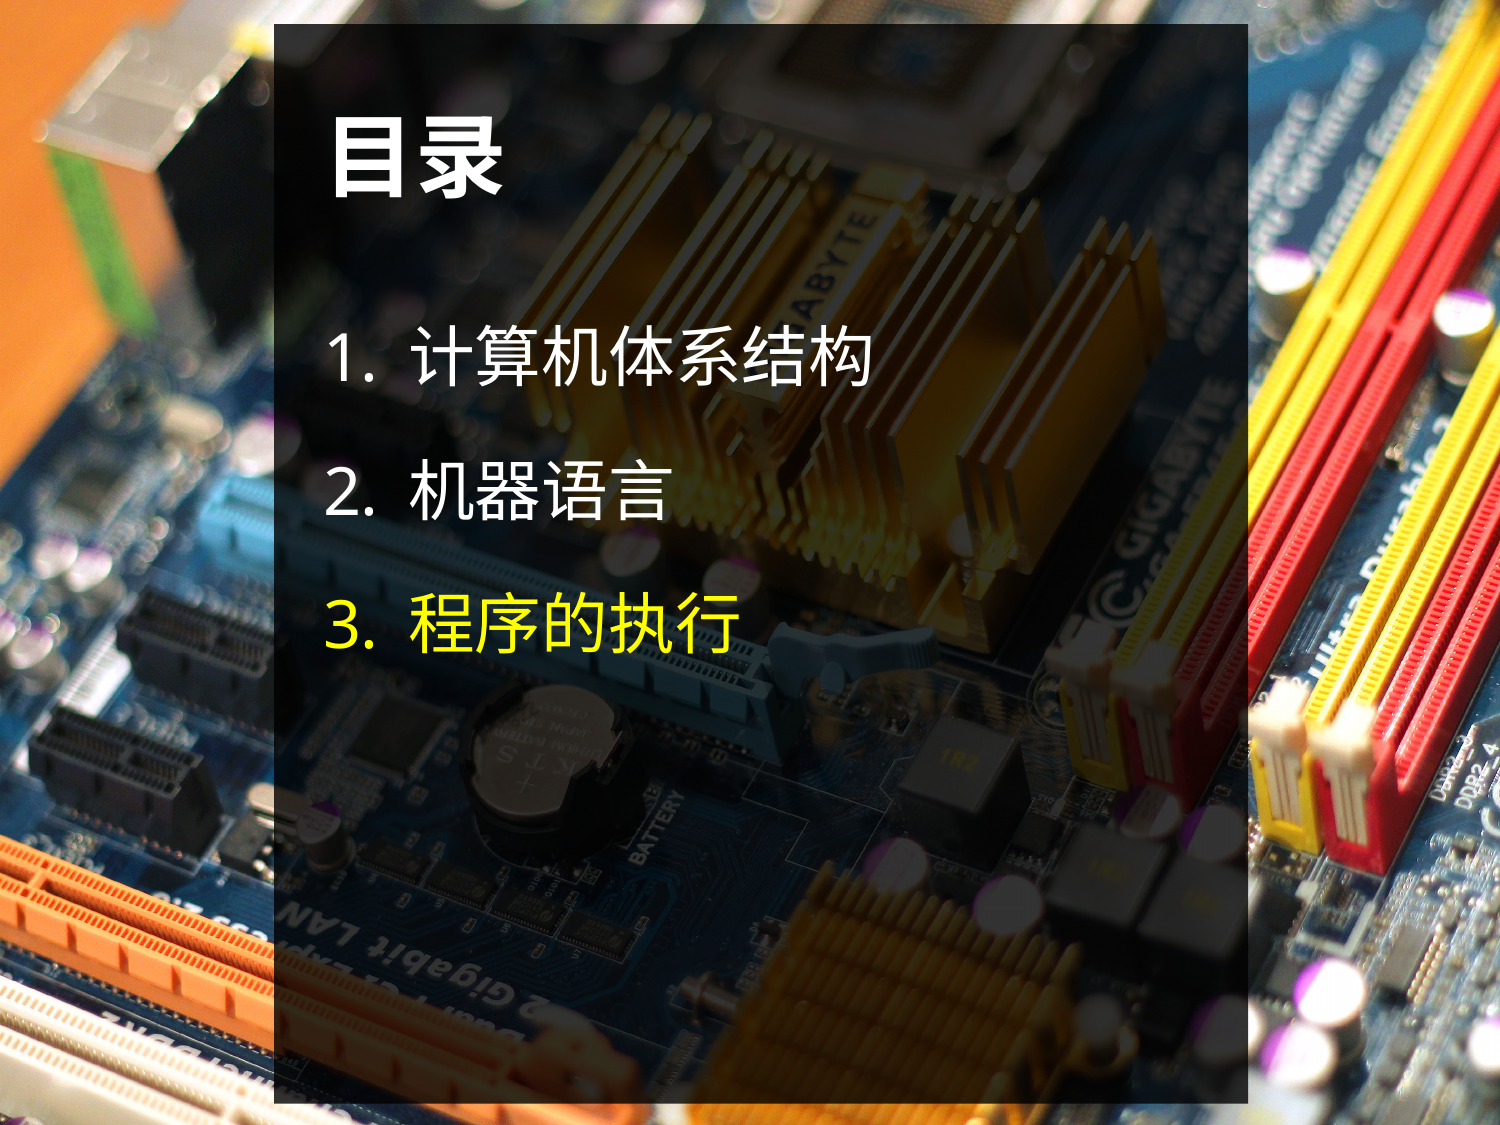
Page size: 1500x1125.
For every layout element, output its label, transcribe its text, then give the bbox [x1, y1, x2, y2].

picture [0, 0, 1500, 1125]
text_box [272, 22, 1250, 1106]
text_box 目录 [308, 77, 1154, 230]
text_box 计算机体系结构 机器语言 程序的执行 [308, 267, 1136, 1052]
